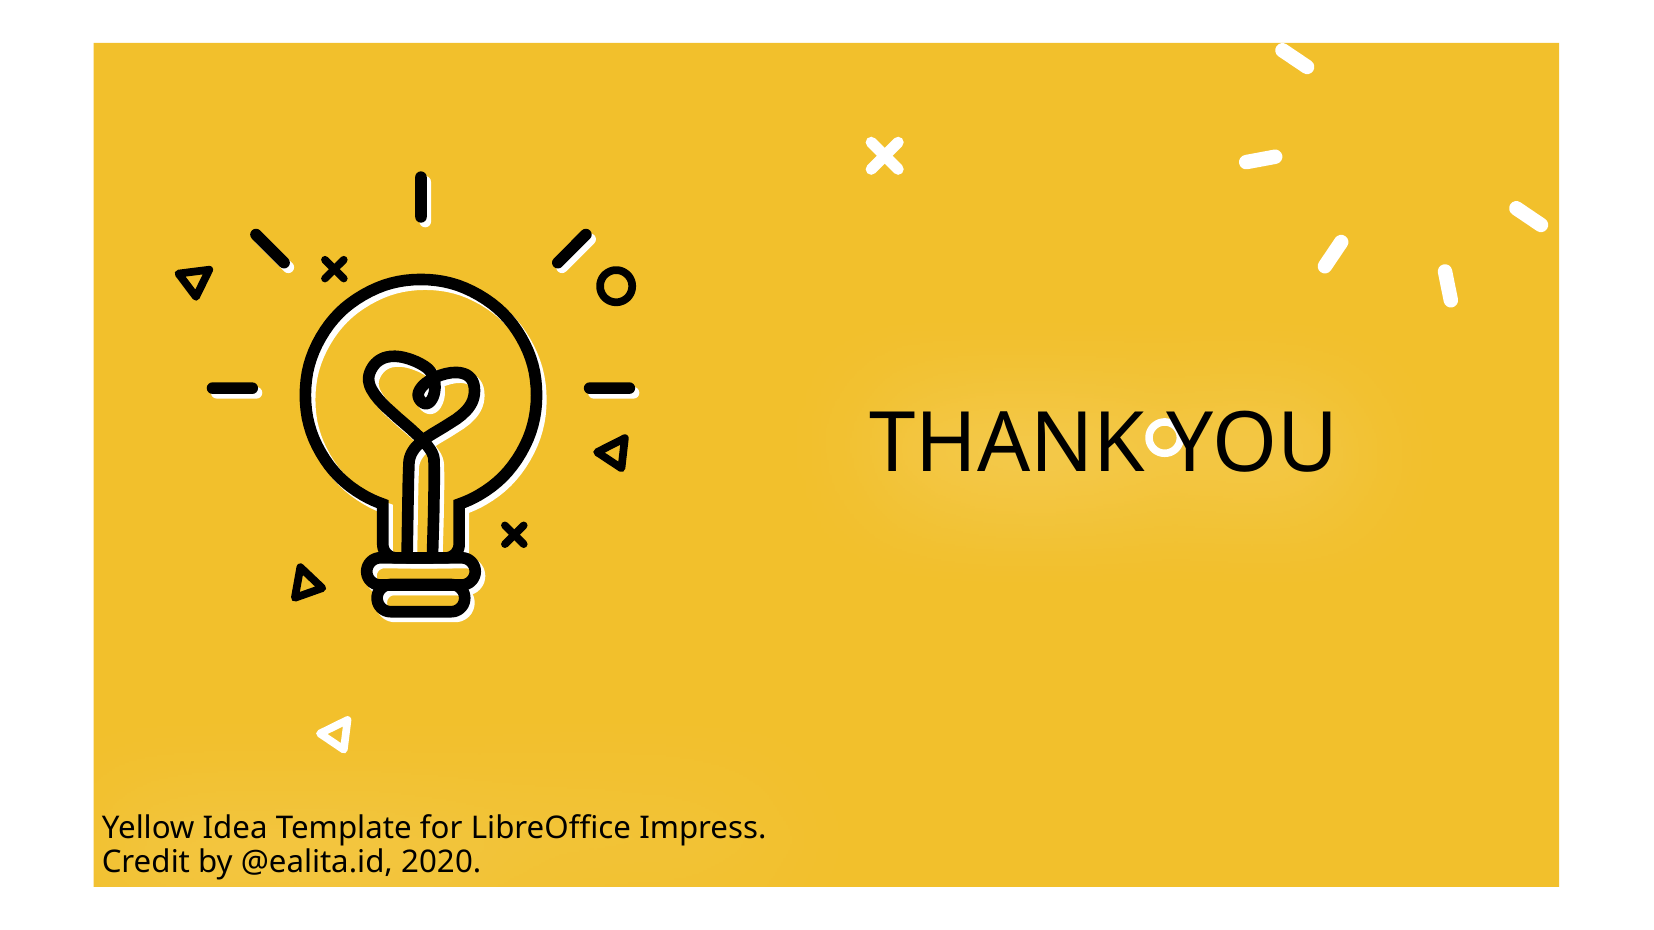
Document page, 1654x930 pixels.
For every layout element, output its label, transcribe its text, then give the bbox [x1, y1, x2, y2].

title THANK YOU [869, 388, 1561, 502]
title Yellow Idea Template for LibreOffice Impress. Credit by @ealita.id, 2020. [101, 770, 1271, 880]
